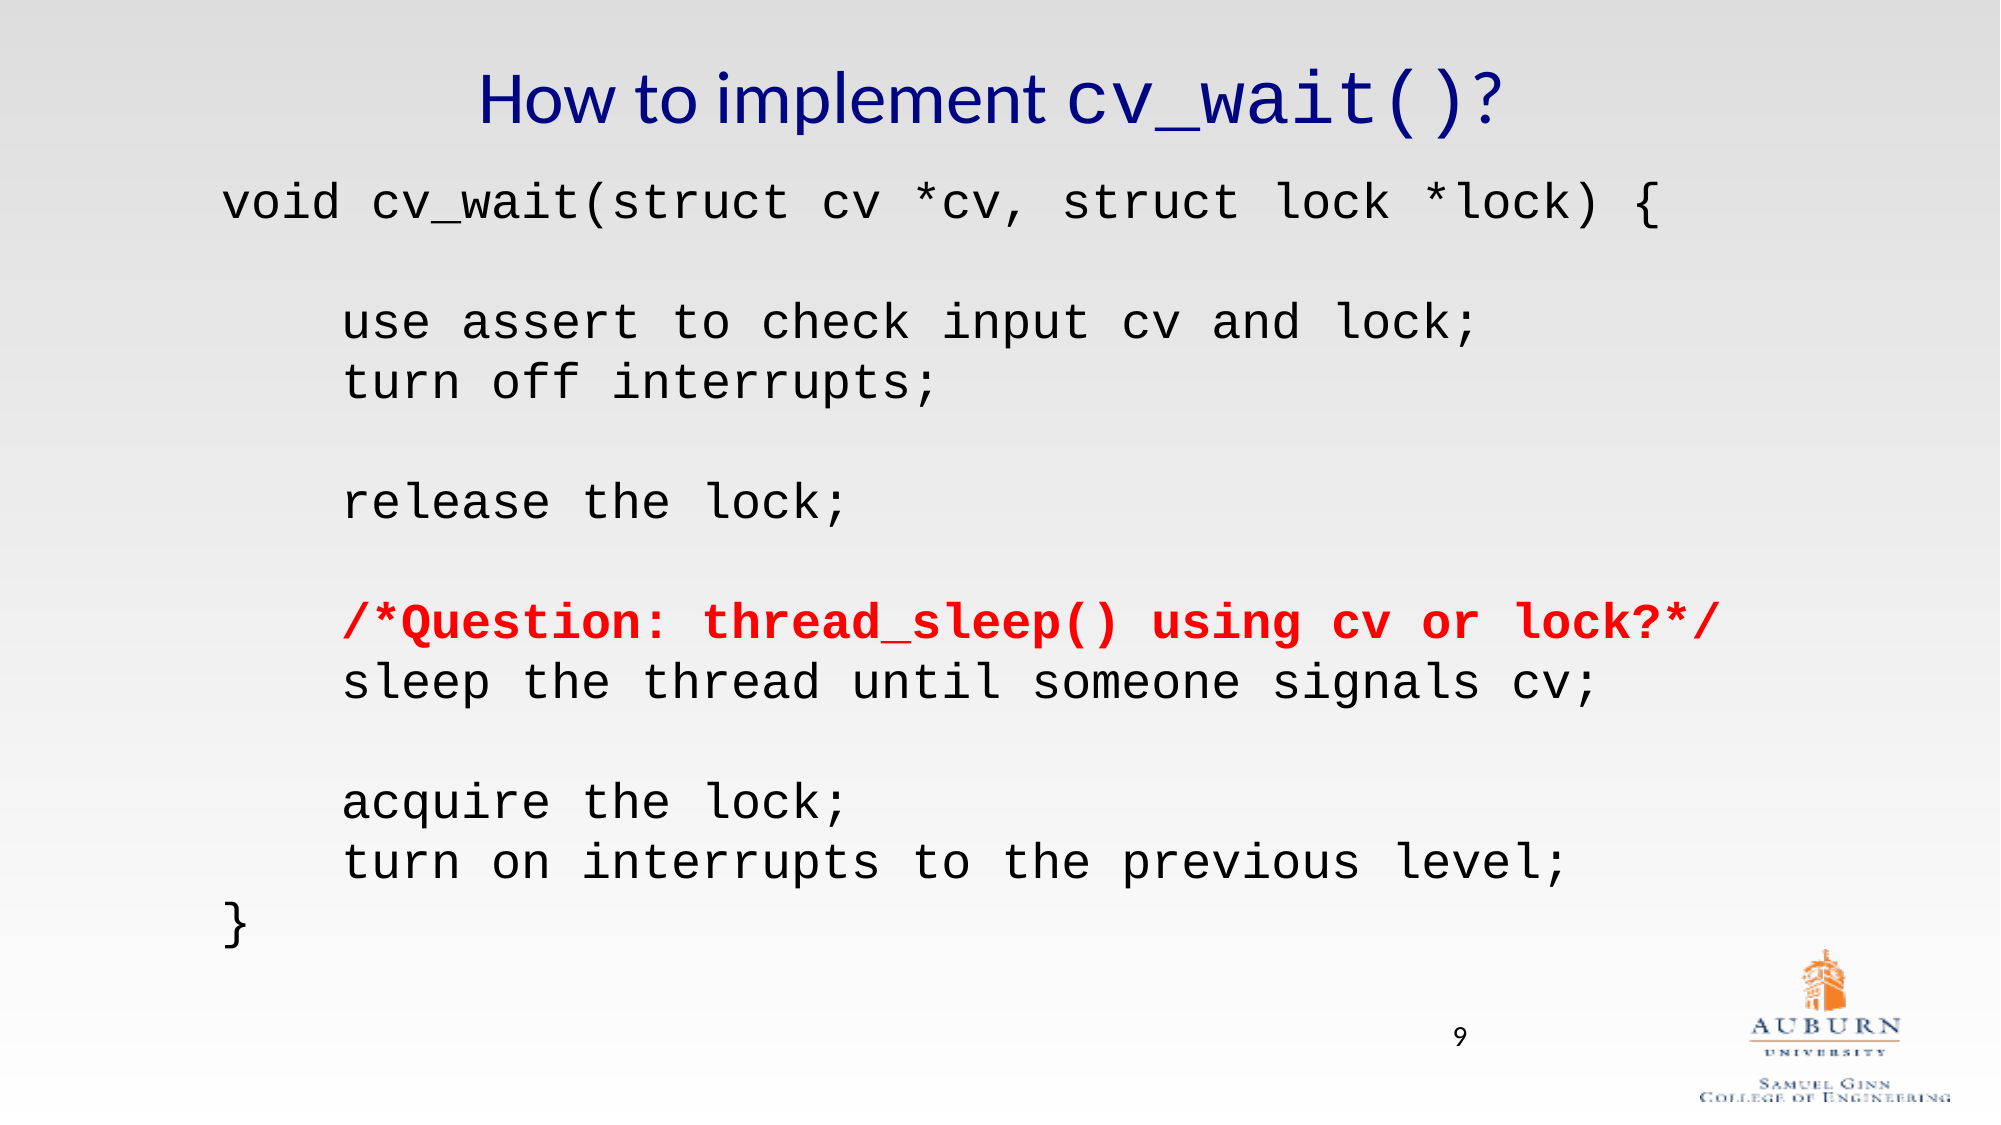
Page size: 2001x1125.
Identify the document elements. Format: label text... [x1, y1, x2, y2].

text_box void cv_wait(struct cv *cv, struct lock *lock) { use assert to check input cv and lock; turn off interrupts; release the lock; /*Question: thread_sleep() using cv or lock?*/ sleep the thread until someone signals cv; acquire the lock; turn on interrupts to the previous level; } [206, 161, 1794, 957]
picture [1700, 949, 1950, 1102]
slide_number 9 [1437, 1009, 1526, 1089]
title How to implement cv_wait()? [324, 24, 1675, 161]
